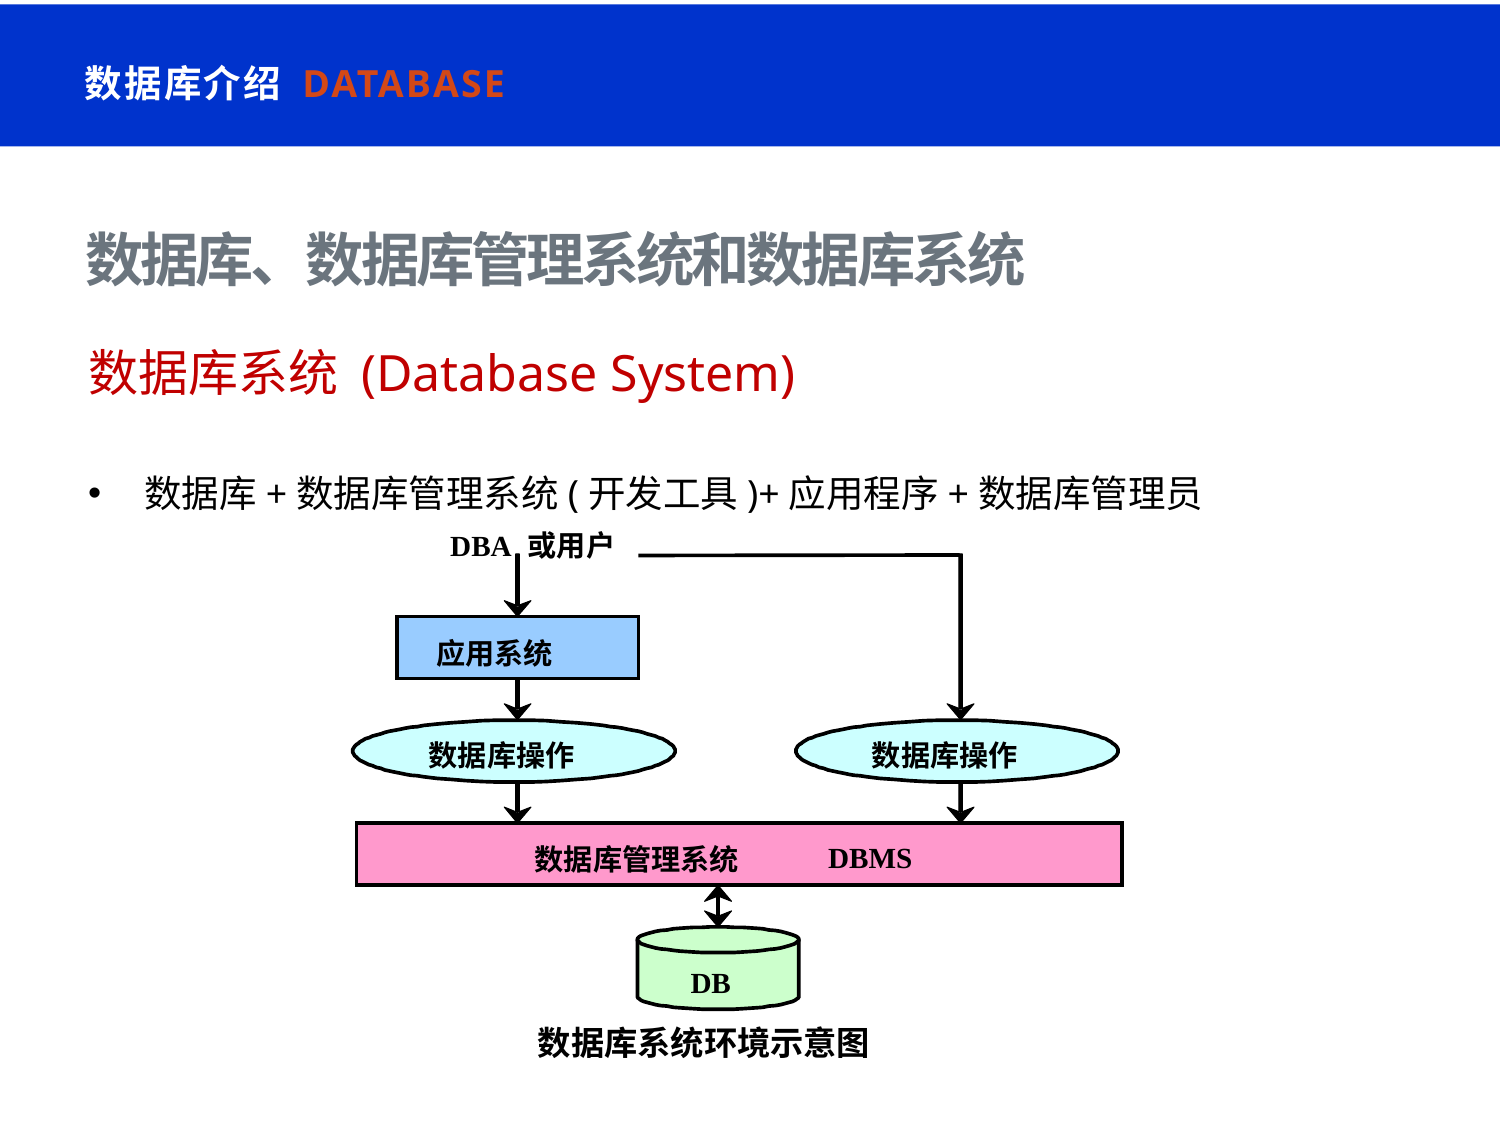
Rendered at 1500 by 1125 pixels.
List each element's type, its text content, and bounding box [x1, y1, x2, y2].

title 数据库、数据库管理系统和数据库系统 [70, 210, 1421, 305]
text_box 数据库+数据库管理系统(开发工具)+应用程序+数据库管理员 [73, 439, 1433, 522]
text_box 数据库系统 (Database System) [73, 333, 1363, 409]
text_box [348, 526, 1123, 1063]
text_box 数据库介绍 Database [70, 46, 1172, 118]
